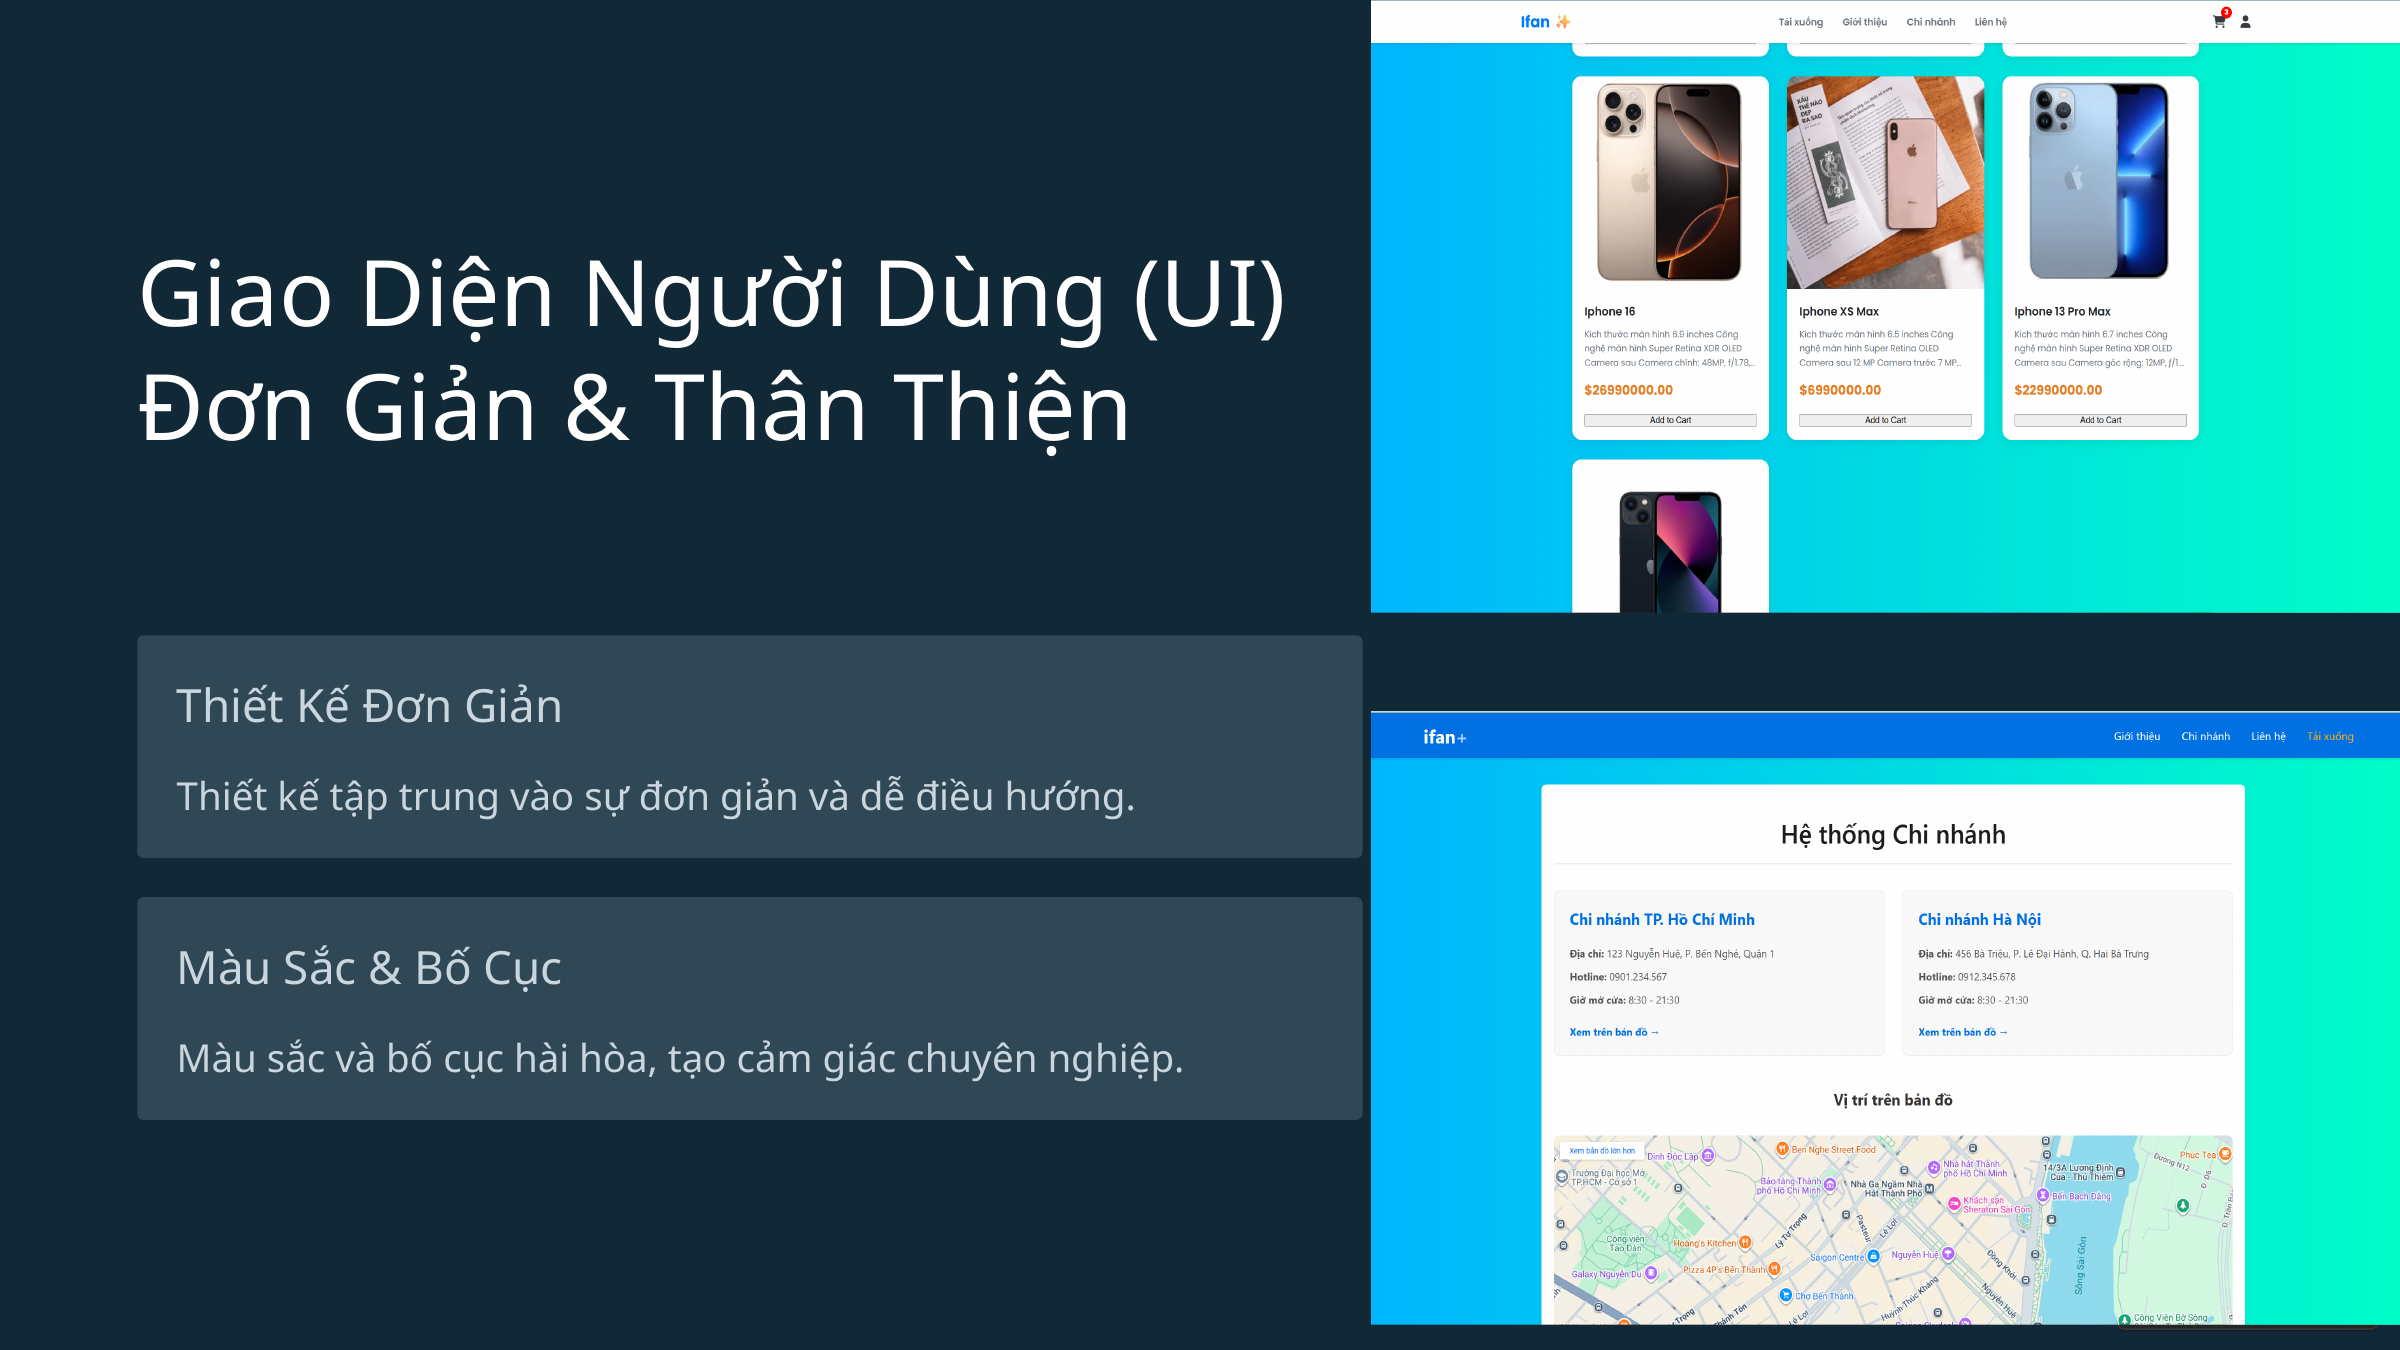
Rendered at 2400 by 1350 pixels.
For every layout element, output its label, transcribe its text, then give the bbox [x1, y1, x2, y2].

text_box [137, 897, 1363, 1120]
text_box Màu Sắc & Bố Cục [176, 936, 679, 995]
text_box Thiết kế tập trung vào sự đơn giản và dễ điều hướng. [176, 755, 1324, 819]
text_box Màu sắc và bố cục hài hòa, tạo cảm giác chuyên nghiệp. [176, 1017, 1324, 1081]
picture [1371, 0, 2400, 613]
text_box Thiết Kế Đơn Giản [176, 674, 663, 733]
text_box [137, 635, 1363, 859]
picture [1371, 711, 2400, 1339]
text_box Giao Diện Người Dùng (UI) Đơn Giản & Thân Thiện [137, 230, 1363, 577]
